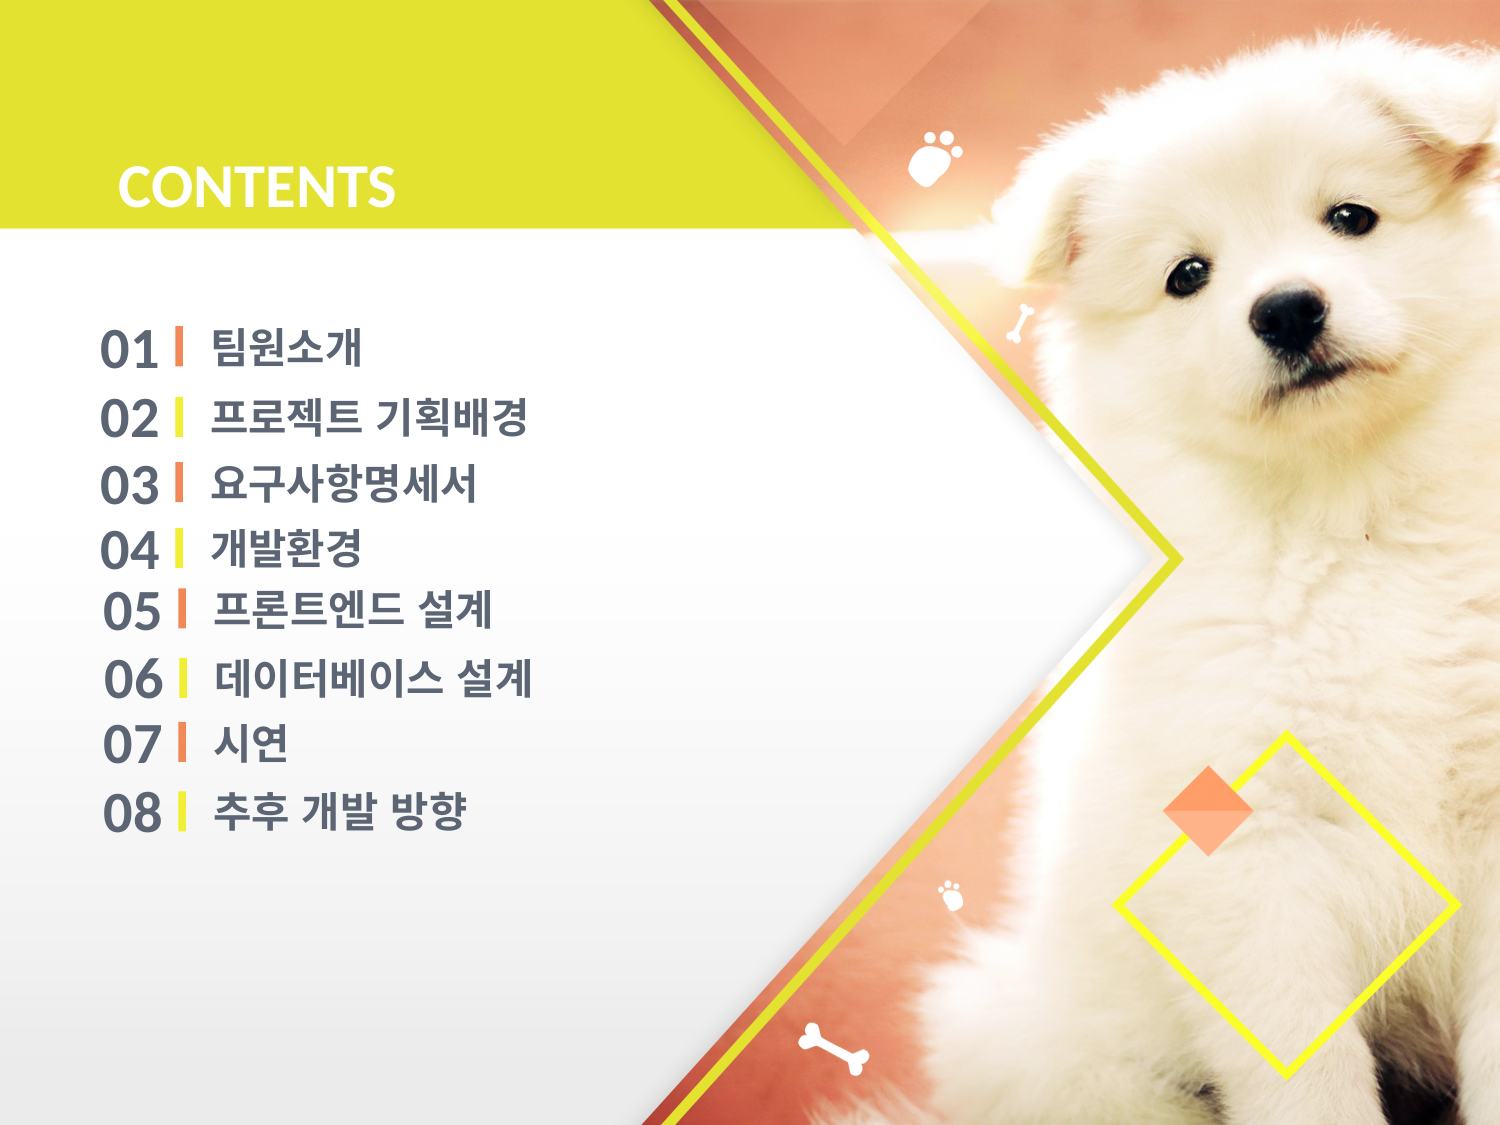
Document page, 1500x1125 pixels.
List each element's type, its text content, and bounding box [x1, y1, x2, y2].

text_box CONTENTS [82, 137, 434, 227]
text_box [84, 371, 585, 437]
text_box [87, 698, 588, 766]
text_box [84, 302, 585, 371]
picture [0, 0, 1500, 1125]
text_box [84, 438, 585, 502]
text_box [87, 766, 588, 870]
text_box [87, 564, 588, 632]
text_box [88, 633, 589, 698]
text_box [84, 503, 585, 566]
